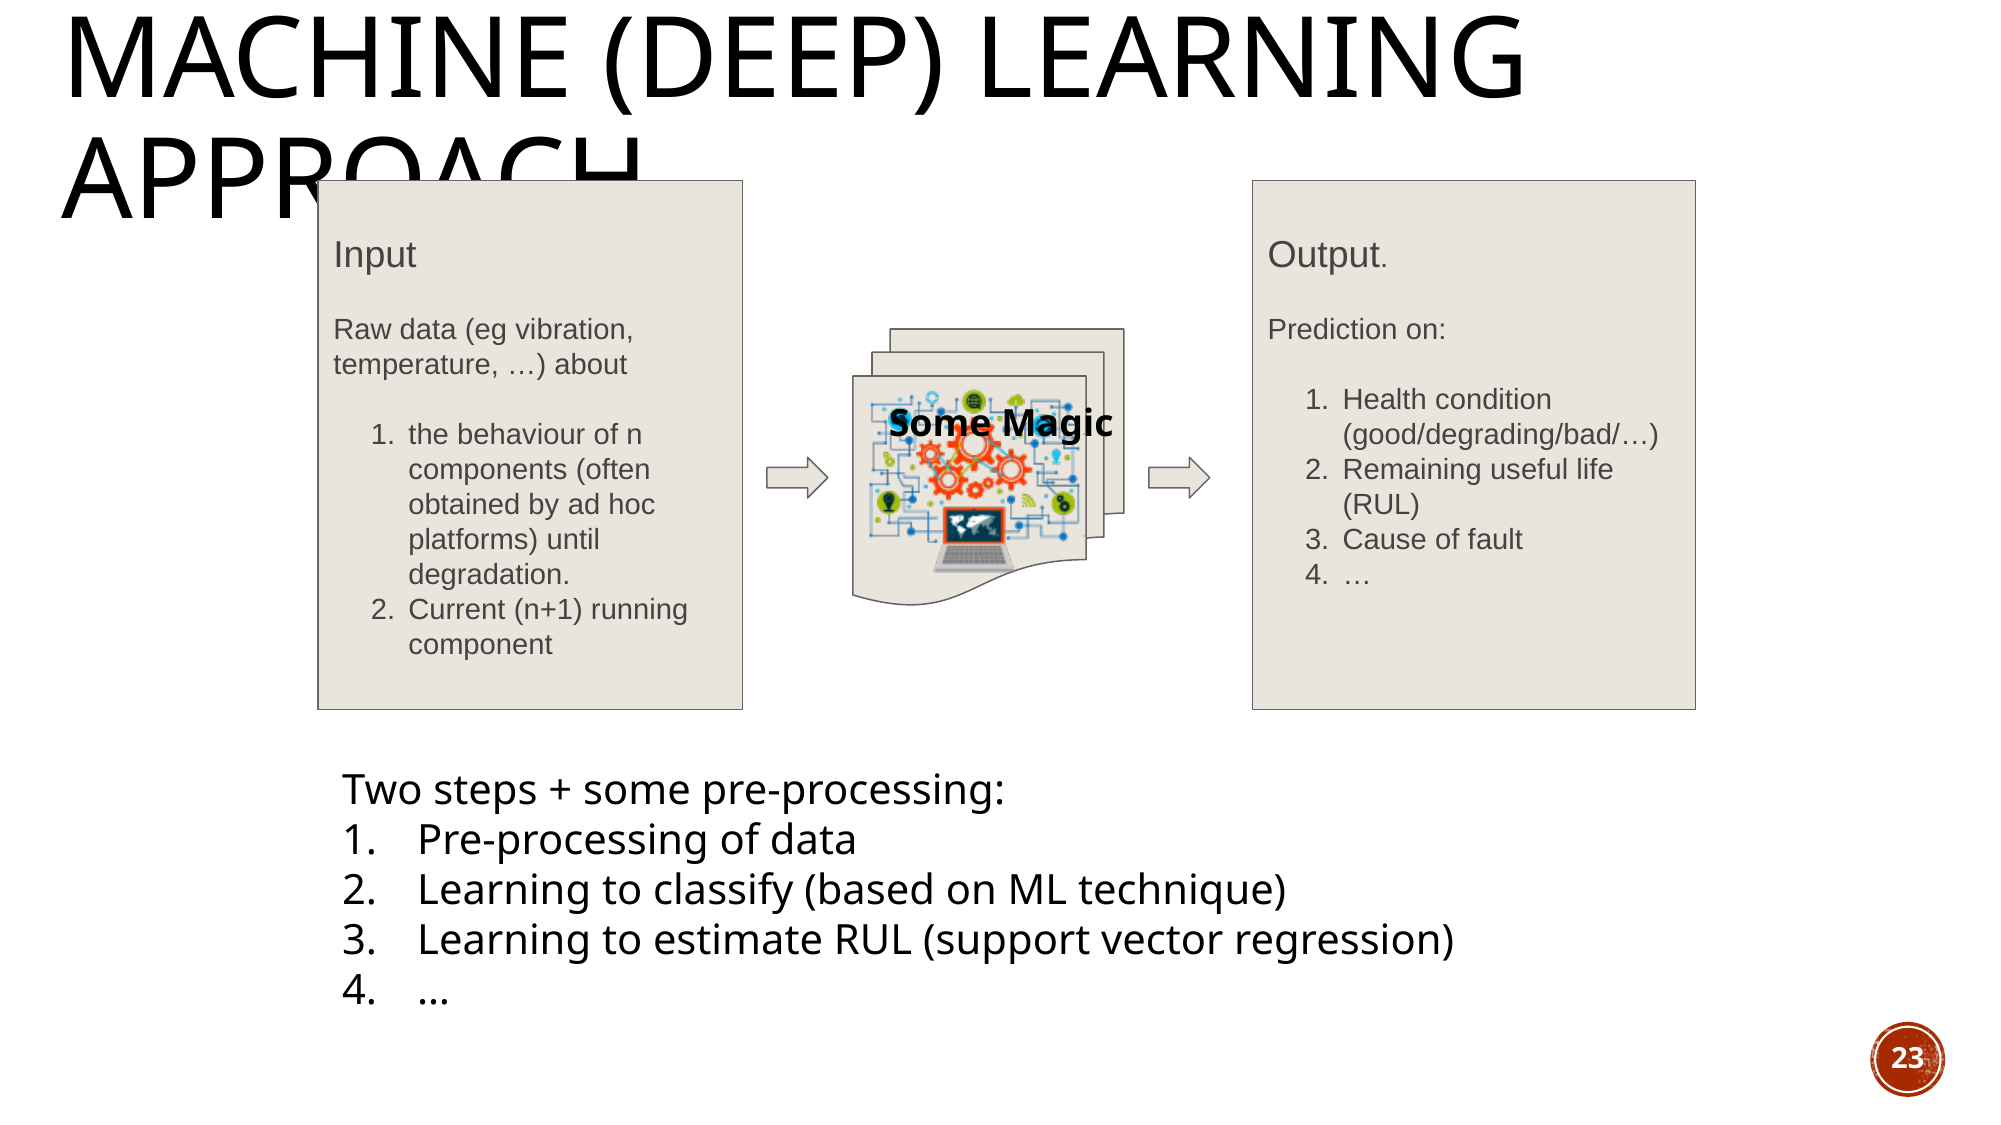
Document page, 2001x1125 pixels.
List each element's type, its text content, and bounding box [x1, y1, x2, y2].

text_box Input Raw data (eg vibration, temperature, …) about the behaviour of n components (often obtained by ad hoc platforms) until degradation. Current (n+1) running component [318, 180, 743, 710]
text_box Two steps + some pre-processing: Pre-processing of data Learning to classify (based on ML technique) Learning to estimate RUL (support vector regression) … [327, 755, 1703, 1021]
text_box Output. Prediction on: Health condition (good/degrading/bad/…) Remaining useful life (RUL) Cause of fault … [1252, 180, 1696, 710]
slide_number 22 [1855, 1028, 1961, 1089]
text_box Some Magic [1086, 391, 1130, 451]
text_box [852, 328, 1124, 605]
title Machine (deep) learning approach [46, 0, 1697, 254]
text_box [1148, 457, 1210, 498]
text_box [766, 457, 828, 498]
picture [856, 386, 1085, 582]
